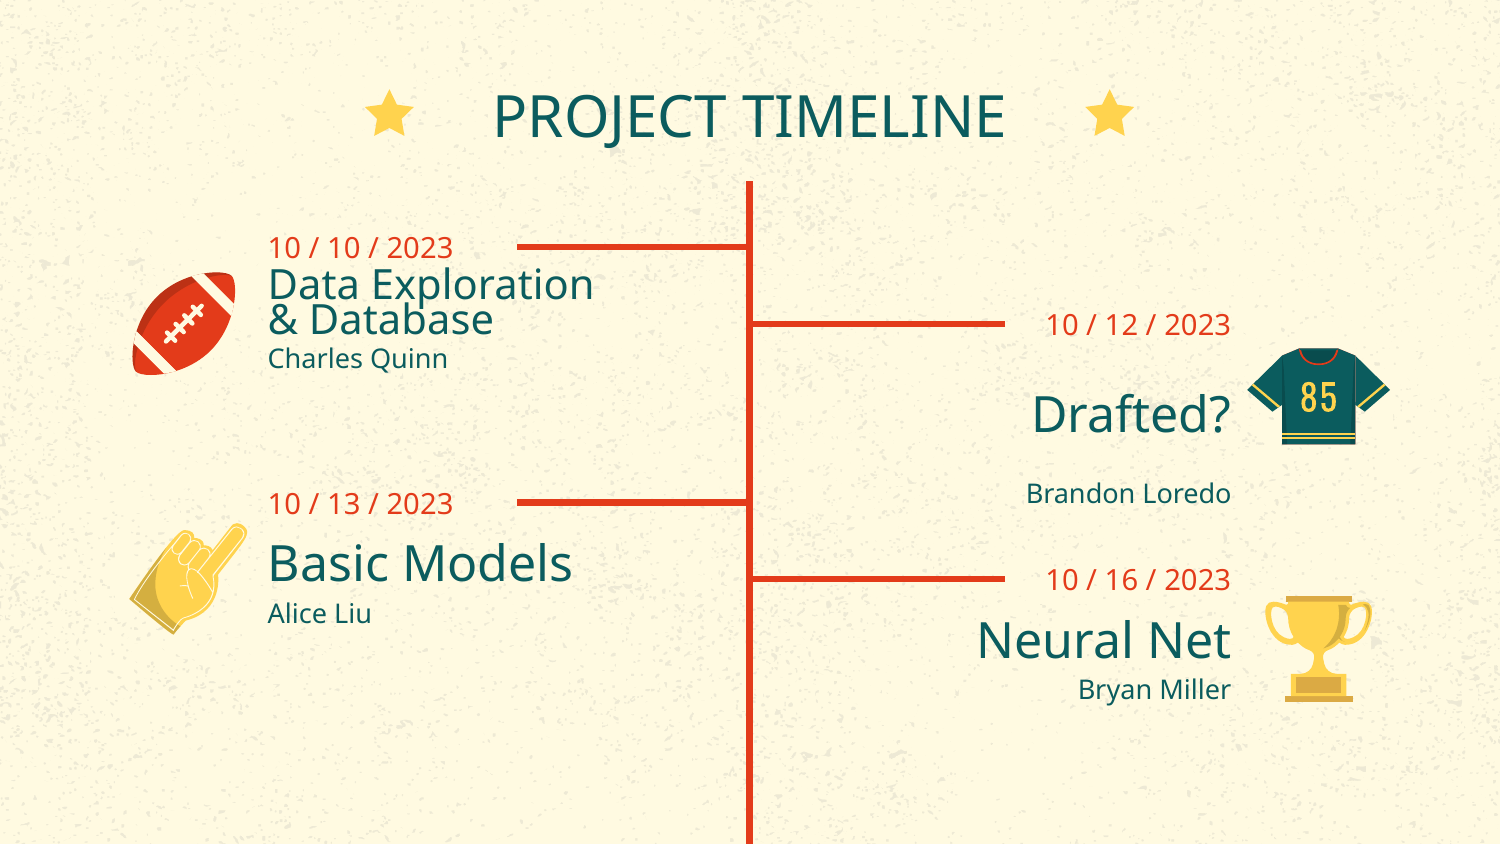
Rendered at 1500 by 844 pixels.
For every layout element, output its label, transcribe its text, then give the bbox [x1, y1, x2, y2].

subtitle Bryan Miller [870, 666, 1238, 747]
title Data Exploration & Database [261, 272, 687, 341]
title 10 / 12 / 2023 [1005, 303, 1238, 344]
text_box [128, 272, 239, 376]
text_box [1262, 595, 1376, 703]
title Basic Models [261, 527, 687, 597]
title 10 / 16 / 2023 [1005, 558, 1238, 600]
title PROJECT TIMELINE [118, 67, 1382, 162]
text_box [1246, 348, 1391, 445]
subtitle Brandon Loredo [870, 470, 1238, 550]
title Drafted? [812, 356, 1238, 469]
title 10 / 13 / 2023 [261, 482, 518, 523]
title Neural Net [812, 603, 1238, 673]
title 10 / 10 / 2023 [261, 227, 518, 268]
subtitle Alice Liu [261, 590, 629, 670]
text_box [364, 88, 1135, 137]
subtitle Charles Quinn [261, 335, 629, 415]
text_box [128, 522, 253, 635]
